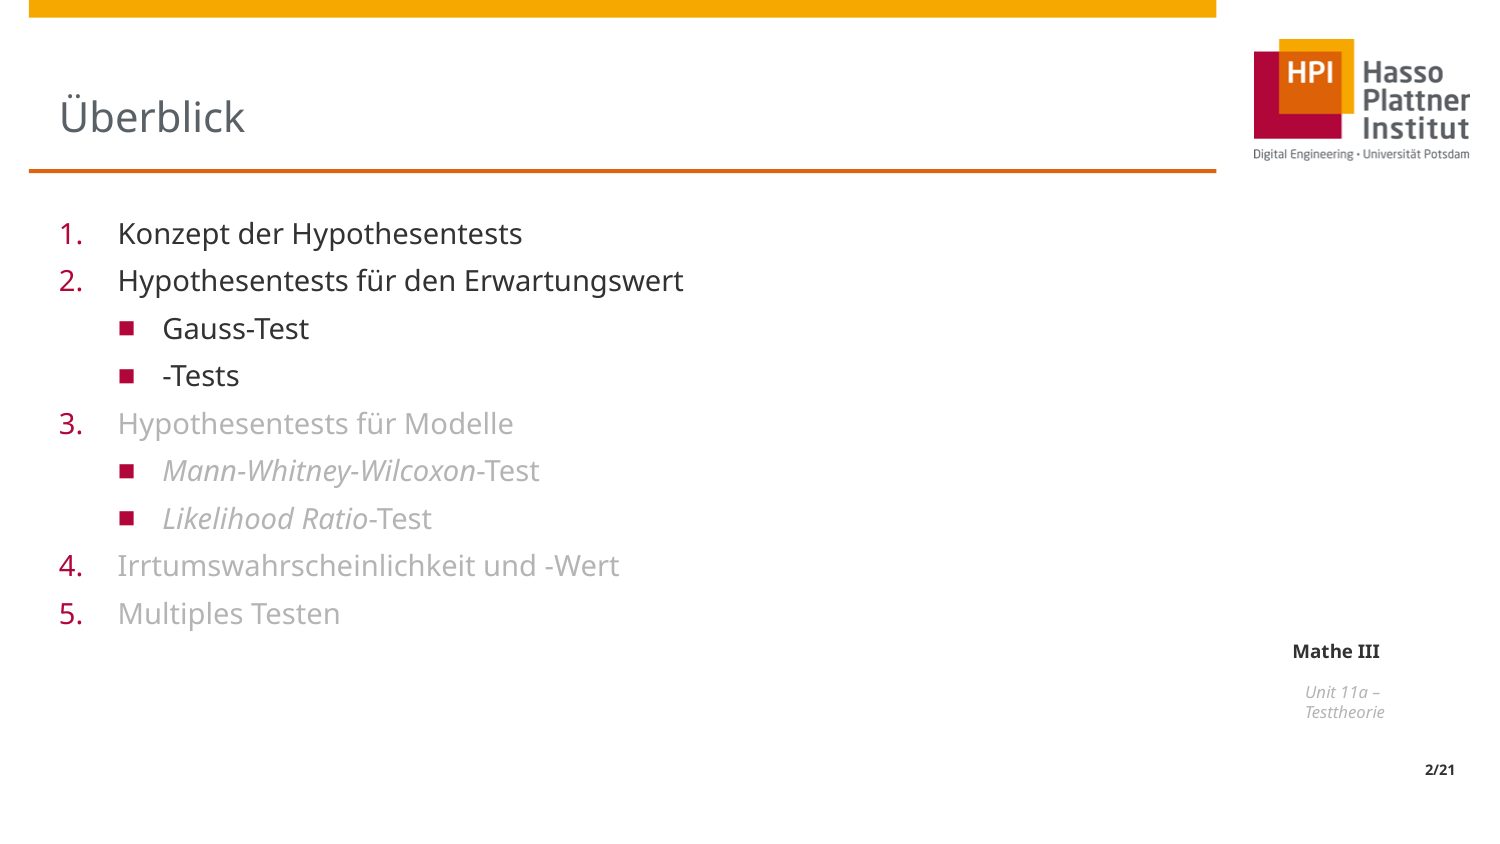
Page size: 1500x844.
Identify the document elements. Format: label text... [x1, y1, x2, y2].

picture [1254, 39, 1470, 161]
title Überblick [58, 17, 1187, 170]
